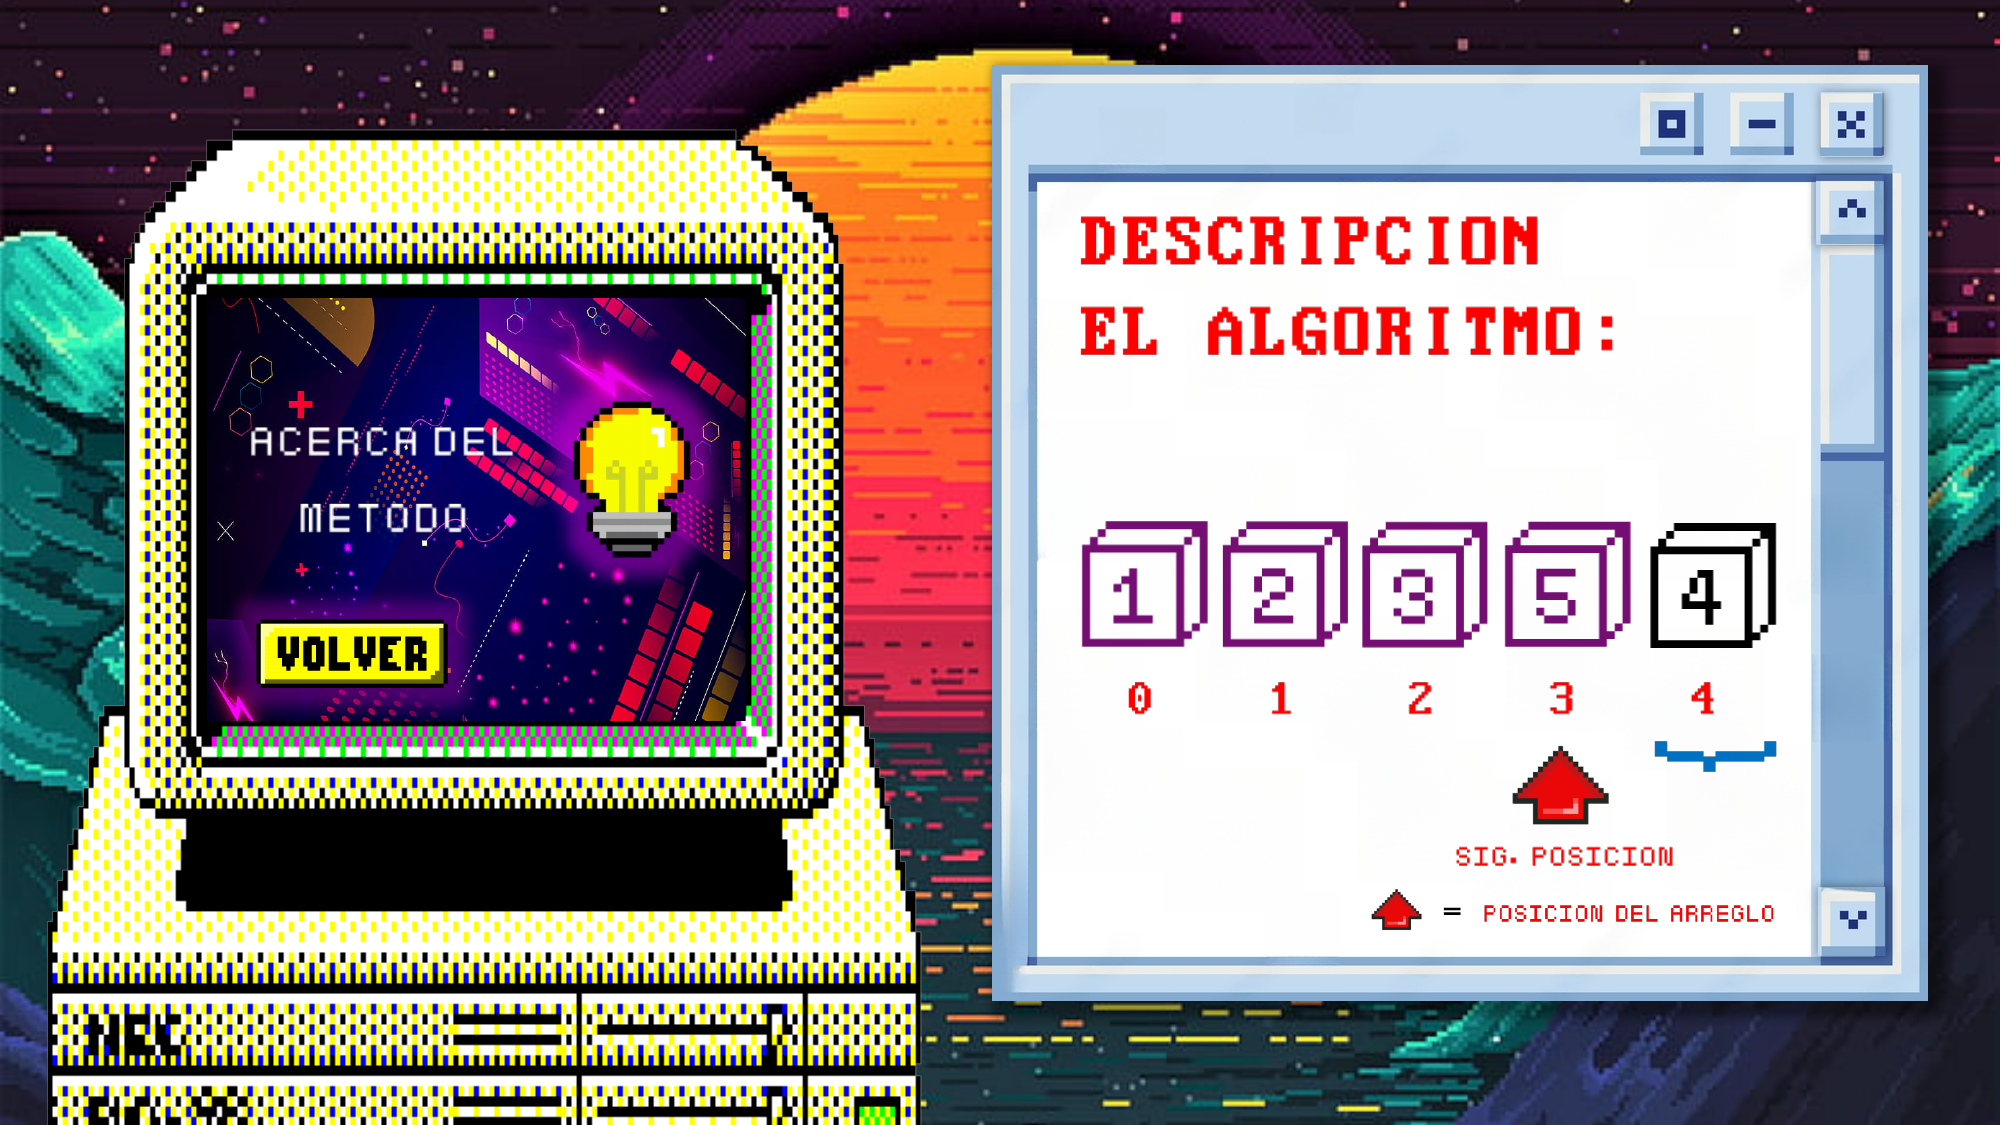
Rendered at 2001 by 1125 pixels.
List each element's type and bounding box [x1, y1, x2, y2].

text_box [206, 373, 699, 589]
text_box [1364, 876, 1804, 951]
picture [0, 0, 2000, 1125]
